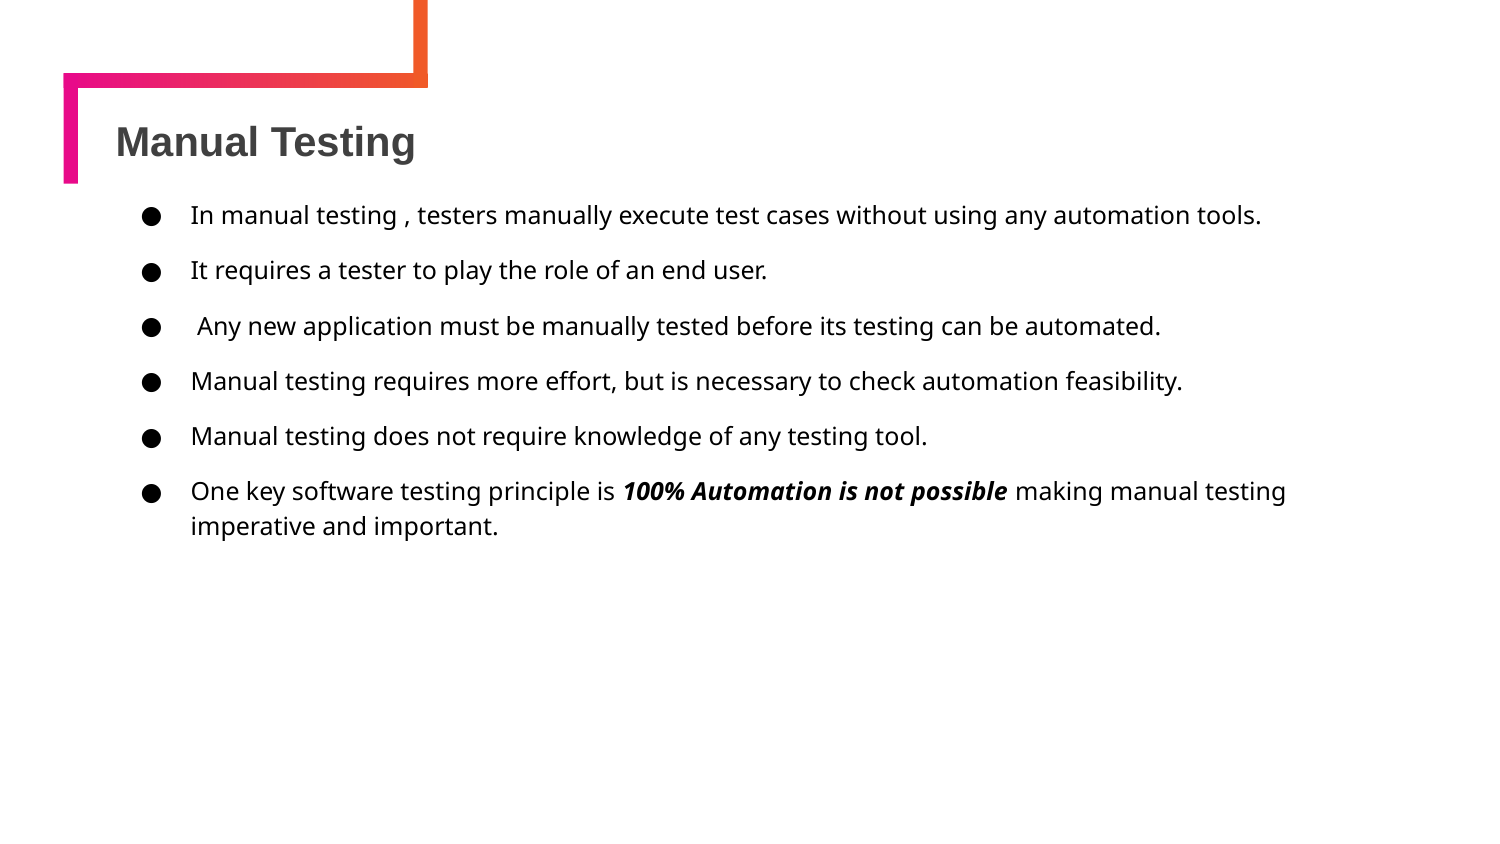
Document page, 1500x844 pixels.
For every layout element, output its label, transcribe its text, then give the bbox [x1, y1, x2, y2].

title Manual Testing [100, 117, 1455, 169]
subtitle In manual testing , testers manually execute test cases without using any automation tools. It requires a tester to play the role of an end user. Any new application must be manually tested before its testing can be automated. Manual testing requires more effort, but is necessary to check automation feasibility. Manual testing does not require knowledge of any testing tool. One key software testing principle is 100% Automation is not possible making manual testing imperative and important. [100, 187, 1352, 690]
